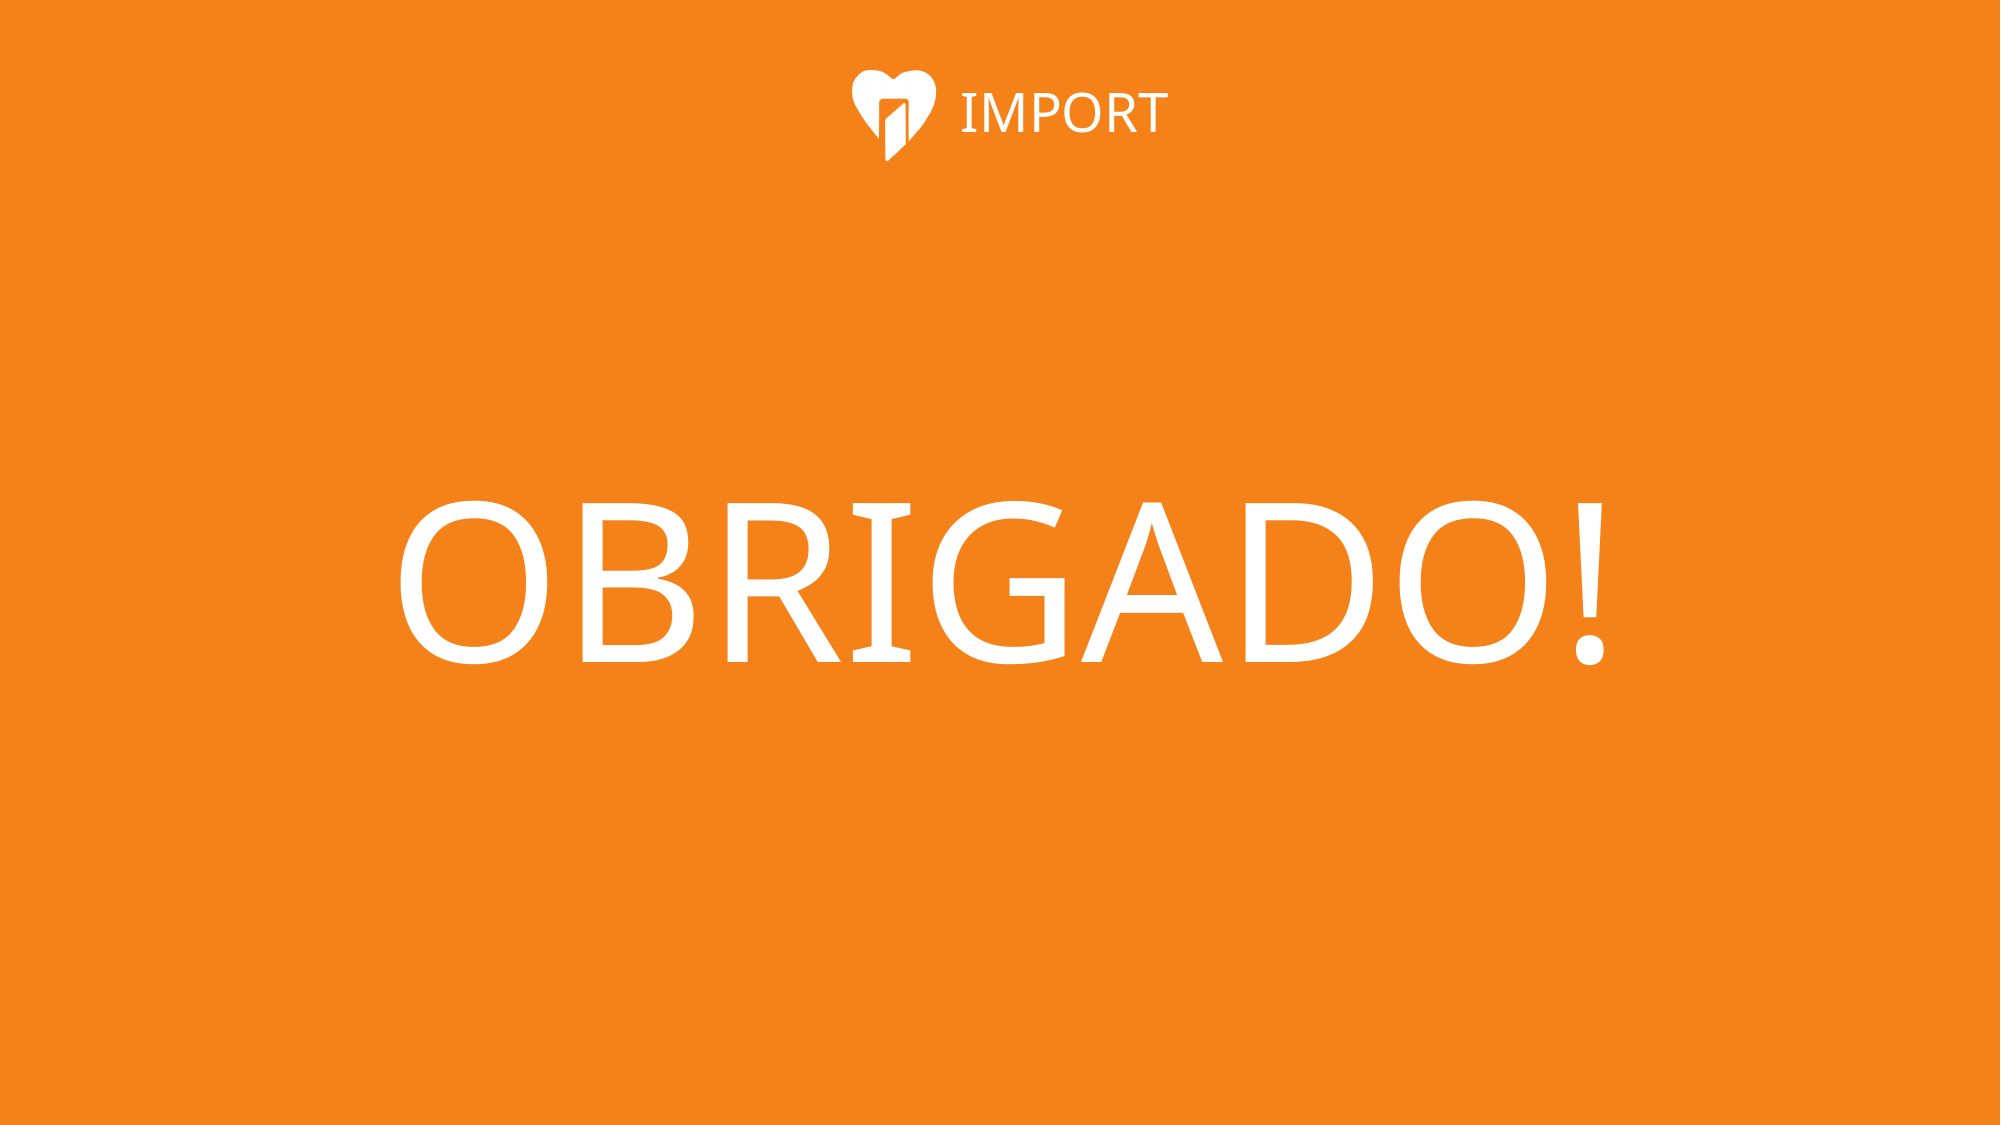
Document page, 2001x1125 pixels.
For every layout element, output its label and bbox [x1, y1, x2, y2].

text_box [0, 0, 2000, 1125]
text_box [795, 57, 1182, 168]
